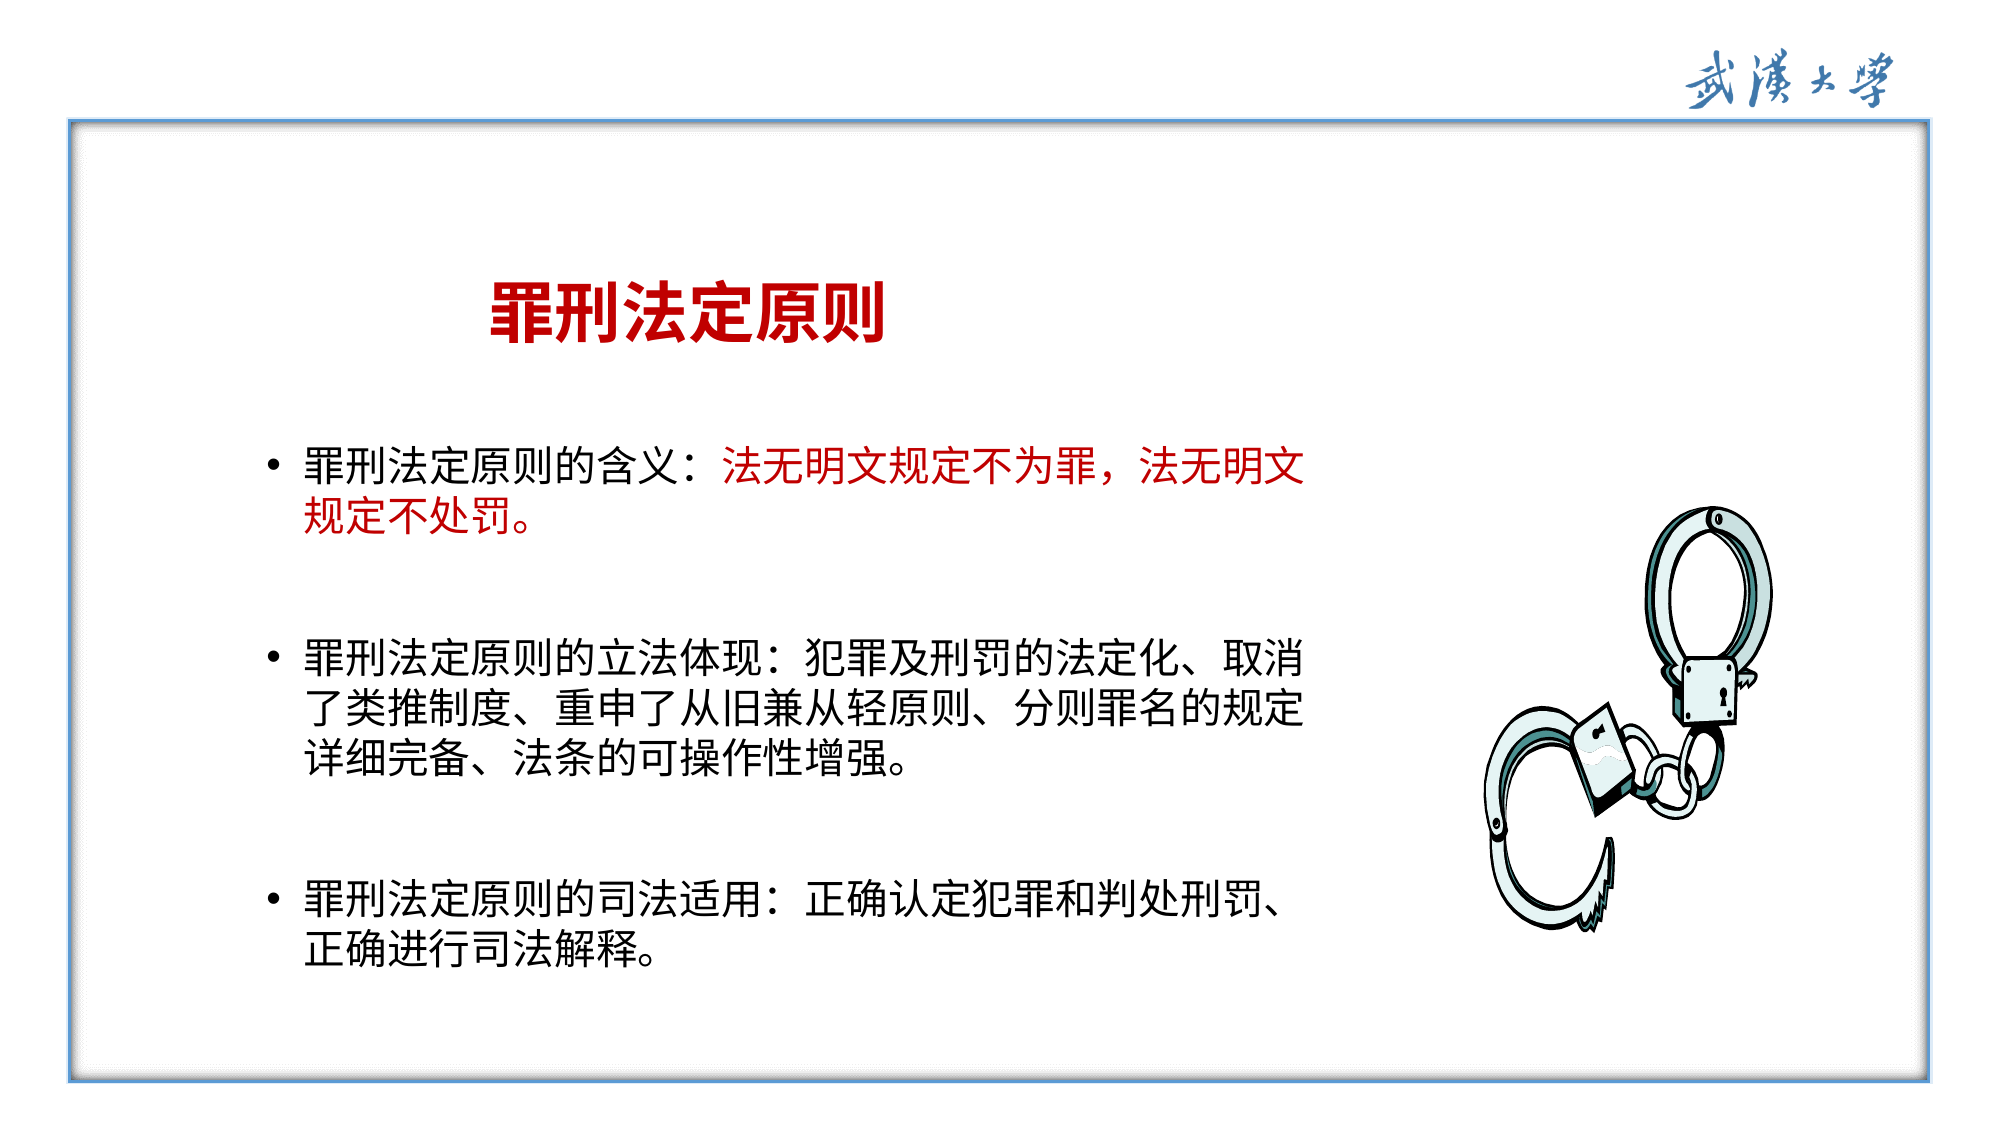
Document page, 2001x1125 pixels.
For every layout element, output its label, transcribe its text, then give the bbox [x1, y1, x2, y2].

list 罪刑法定原则的含义：法无明文规定不为罪，法无明文规定不处罚。 罪刑法定原则的立法体现：犯罪及刑罚的法定化、取消了类推制度、重申了从旧兼从轻原则、分则罪名的规定详细完备、法条的可操作性增强。 罪刑法定原则的司法适用：正确认定犯罪和判处刑罚、正确进行司法解释。 [251, 432, 1352, 1045]
picture [66, 117, 1933, 1084]
text_box 罪刑法定原则 [473, 223, 1454, 359]
